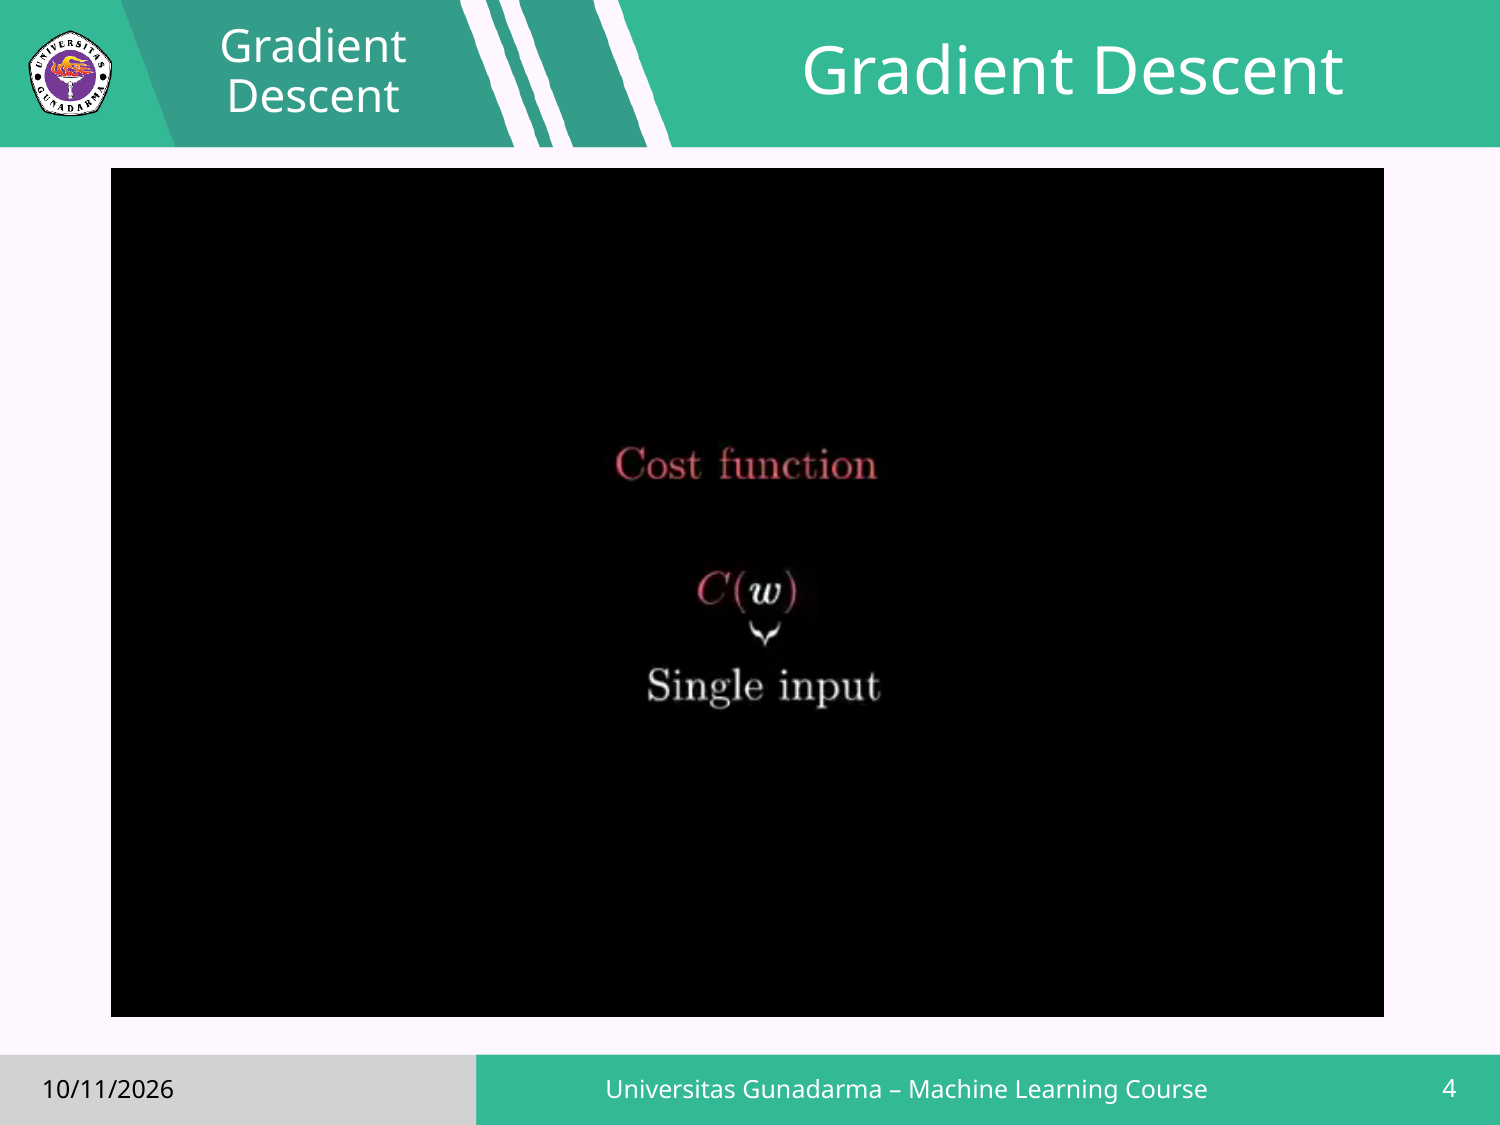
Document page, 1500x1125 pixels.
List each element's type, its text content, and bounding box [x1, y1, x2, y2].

list Gradient Descent [188, 20, 438, 126]
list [110, 168, 1385, 1018]
title Gradient Descent [675, 20, 1472, 126]
slide_number 4 [1345, 1066, 1472, 1113]
picture [0, 0, 1500, 1125]
footer Universitas Gunadarma – Machine Learning Course [496, 1067, 1318, 1113]
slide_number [26, 1067, 438, 1113]
